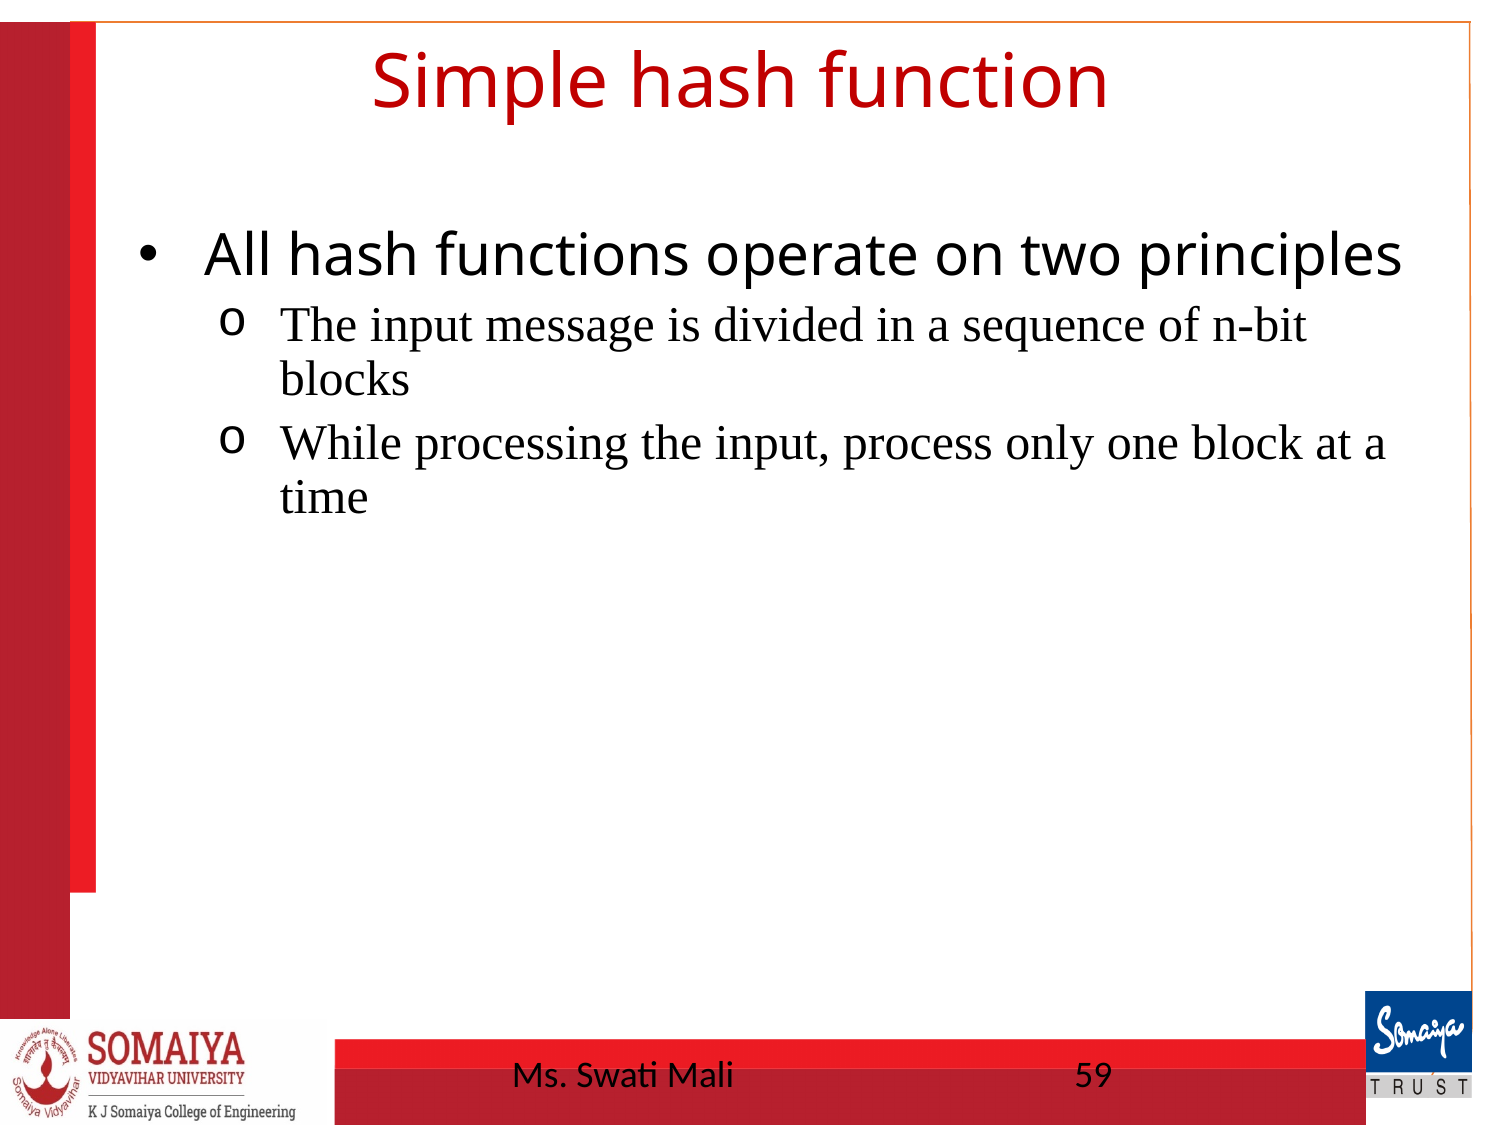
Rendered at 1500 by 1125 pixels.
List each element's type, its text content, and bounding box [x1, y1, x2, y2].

picture [1365, 991, 1472, 1098]
picture [0, 22, 327, 1125]
slide_number 59 [1059, 1042, 1397, 1103]
list All hash functions operate on two principles The input message is divided in a sequence of n-bit blocks While processing the input, process only one block at a time [114, 217, 1465, 960]
title Simple hash function [134, 35, 1349, 179]
footer Ms. Swati Mali [496, 1042, 1004, 1103]
picture [335, 1040, 1365, 1125]
